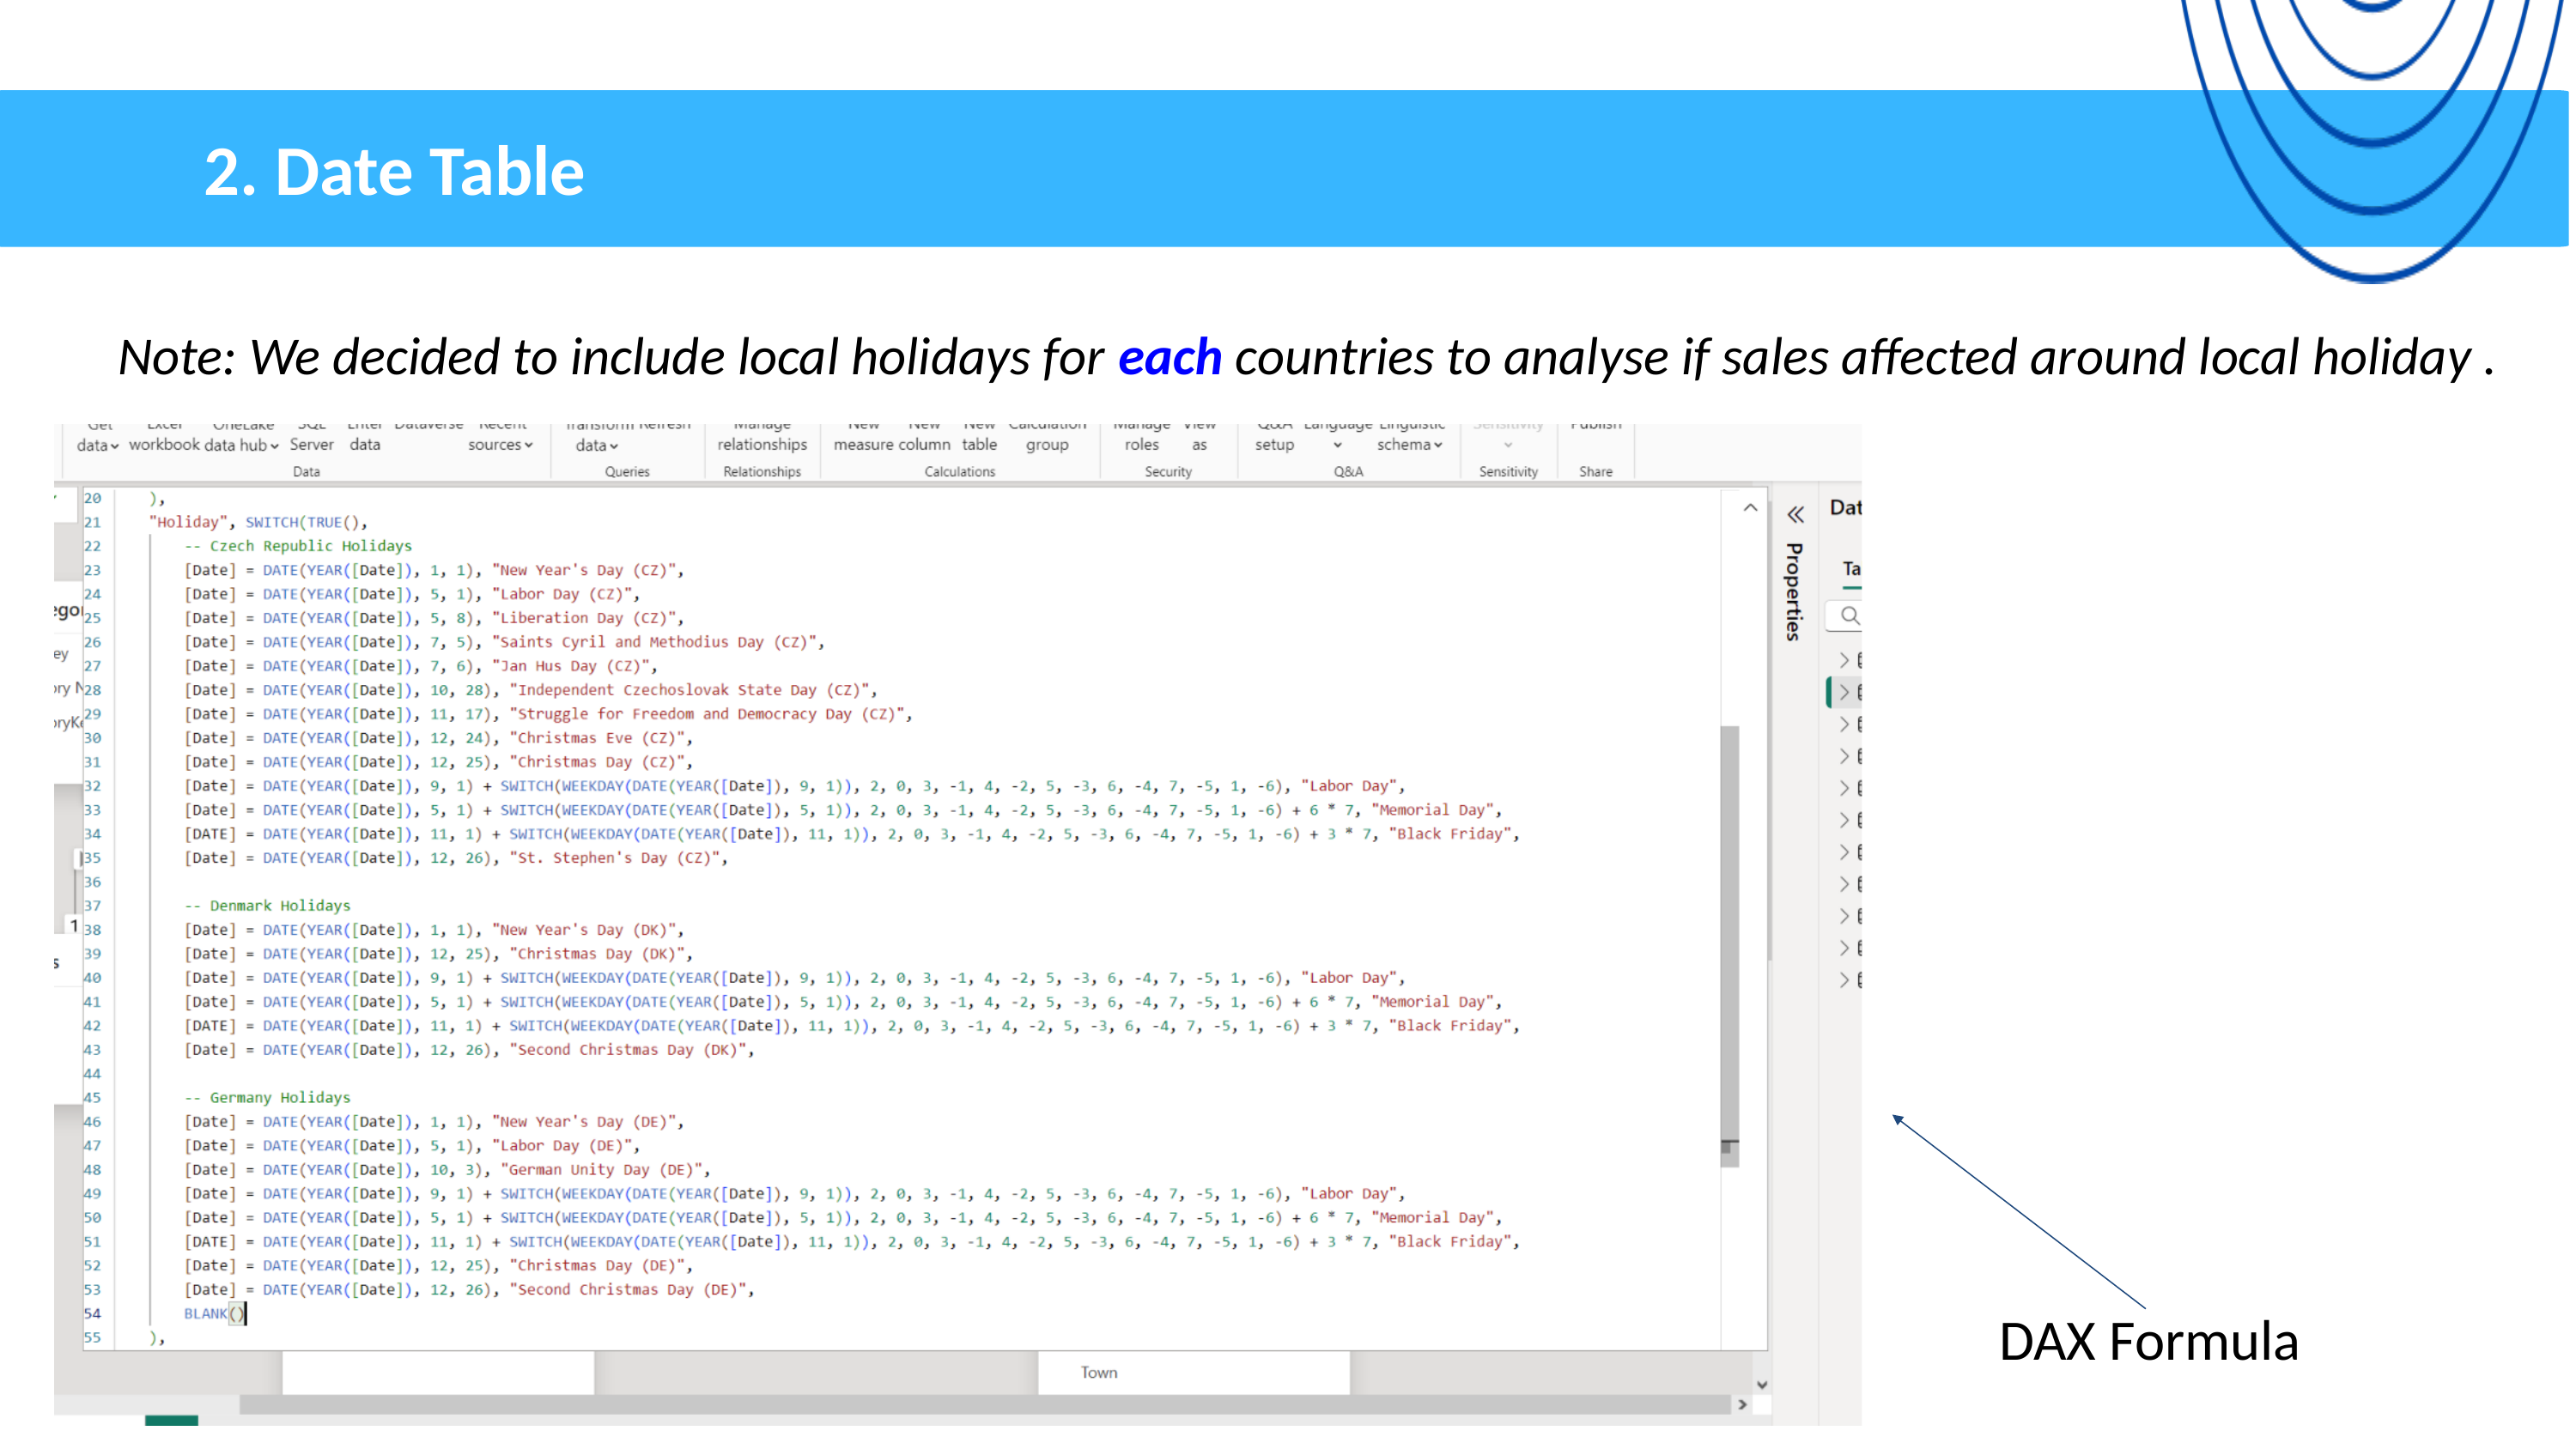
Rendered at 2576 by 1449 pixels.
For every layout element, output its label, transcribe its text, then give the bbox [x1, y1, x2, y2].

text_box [0, 86, 2569, 247]
text_box DAX Formula [1986, 1290, 2576, 1449]
text_box Note: We decided to include local holidays for each countries to analyse if sales affected around local holiday . [105, 307, 2576, 567]
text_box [1892, 1114, 2147, 1309]
picture [53, 423, 1862, 1426]
text_box [2168, 0, 2576, 284]
